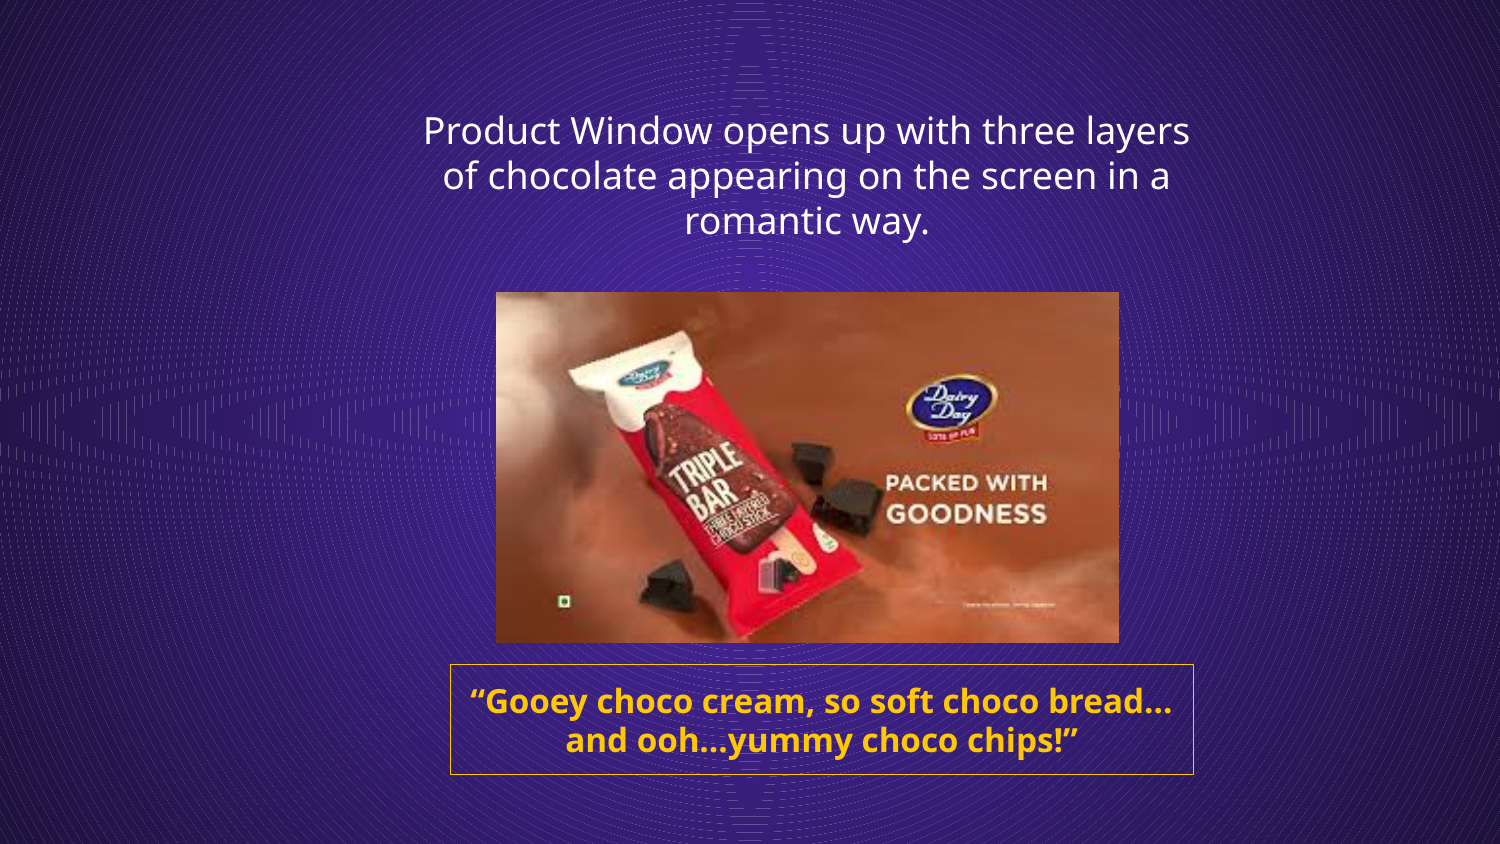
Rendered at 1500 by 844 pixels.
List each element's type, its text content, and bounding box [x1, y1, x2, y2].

text_box Product Window opens up with three layers of chocolate appearing on the screen in a romantic way. [404, 91, 1210, 157]
text_box “Gooey choco cream, so soft choco bread…and ooh…yummy choco chips!” [450, 664, 1194, 775]
picture [495, 292, 1119, 644]
